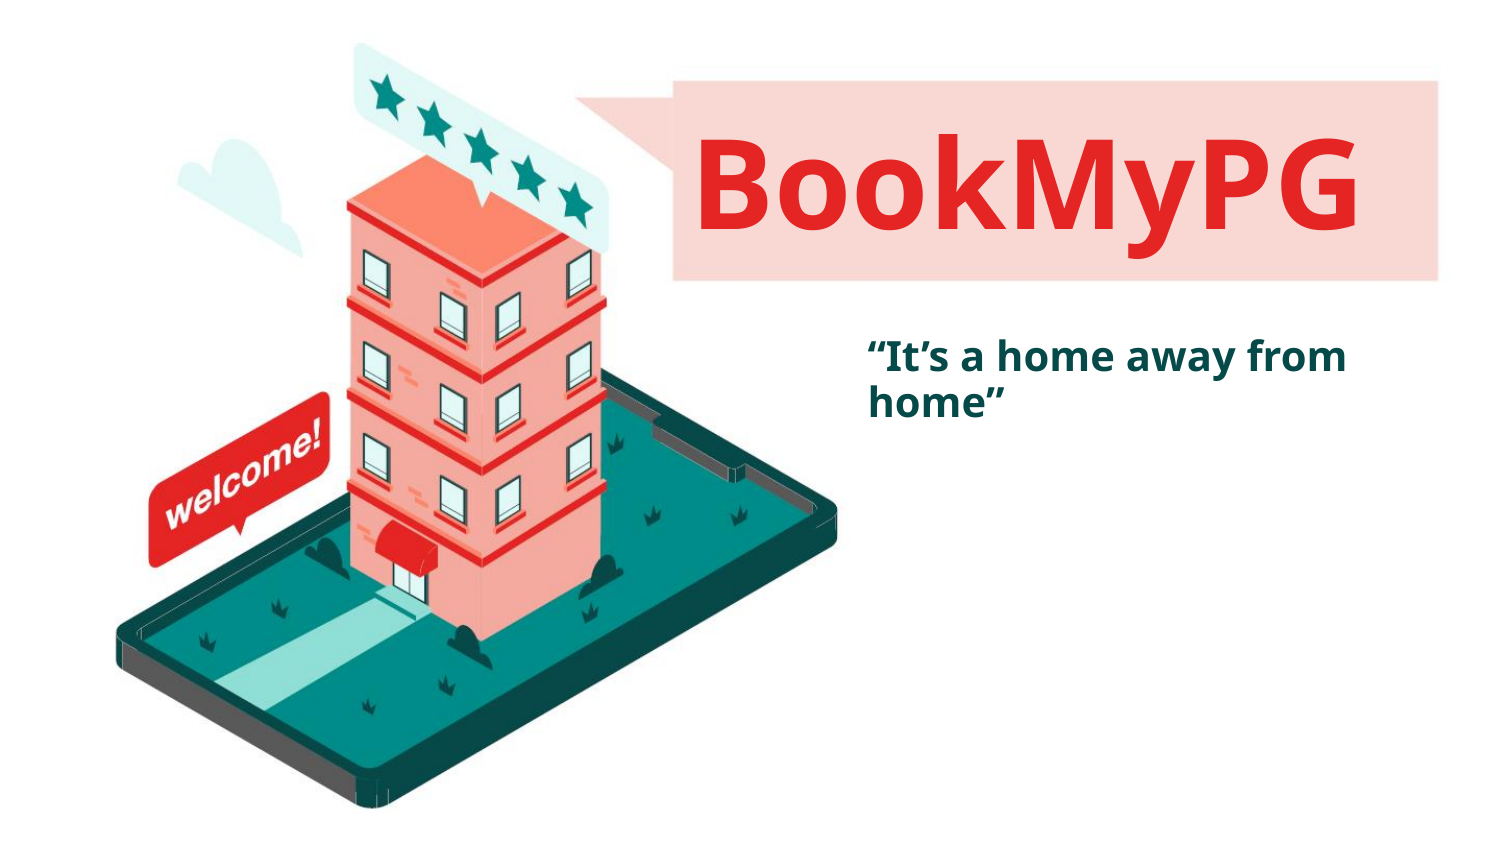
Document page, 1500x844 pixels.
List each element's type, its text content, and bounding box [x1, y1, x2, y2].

text_box BookMyPG [690, 131, 1394, 255]
text_box [0, 0, 1500, 844]
text_box “It’s a home away from home” [867, 332, 1492, 426]
